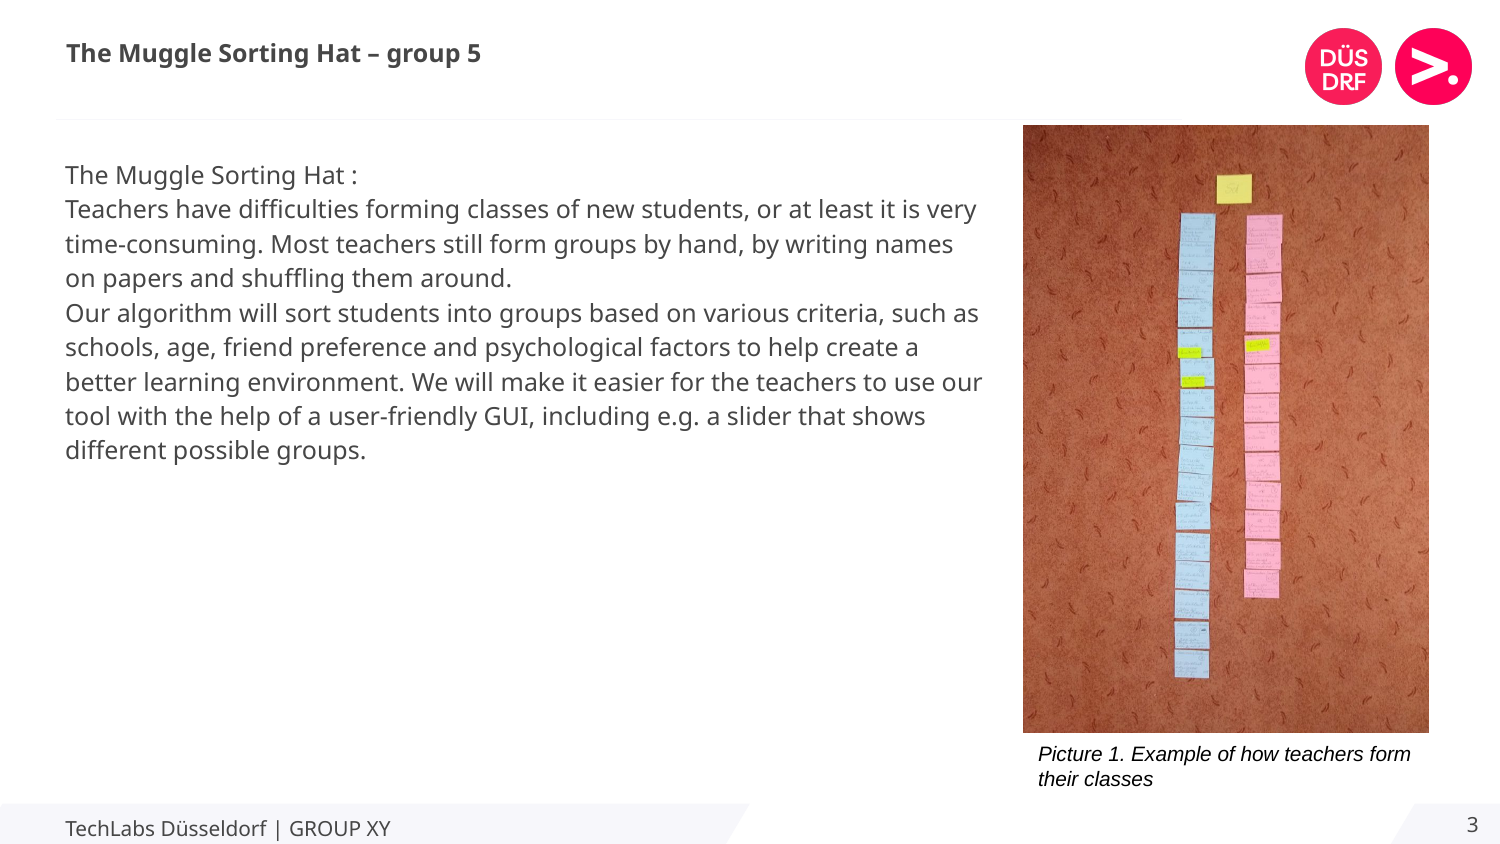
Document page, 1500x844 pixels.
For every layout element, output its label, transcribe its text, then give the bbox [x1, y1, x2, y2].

picture [1305, 83, 1382, 105]
text_box Picture 1. Example of how teachers form their classes [1023, 740, 1429, 798]
picture [1023, 125, 1429, 734]
title The Muggle Sorting Hat – group 5 [51, 23, 1449, 83]
subtitle The Muggle Sorting Hat : Teachers have difficulties forming classes of new students, or at least it is very time-consuming. Most teachers still form groups by hand, by writing names on papers and shuffling them around. Our algorithm will sort students into groups based on various criteria, such as schools, age, friend preference and psychological factors to help create a better learning environment. We will make it easier for the teachers to use our tool with the help of a user-friendly GUI, including e.g. a slider that shows different possible groups. [50, 140, 1003, 200]
text_box [71, 173, 1018, 239]
slide_number 3 [1403, 796, 1494, 844]
picture [1395, 28, 1472, 105]
